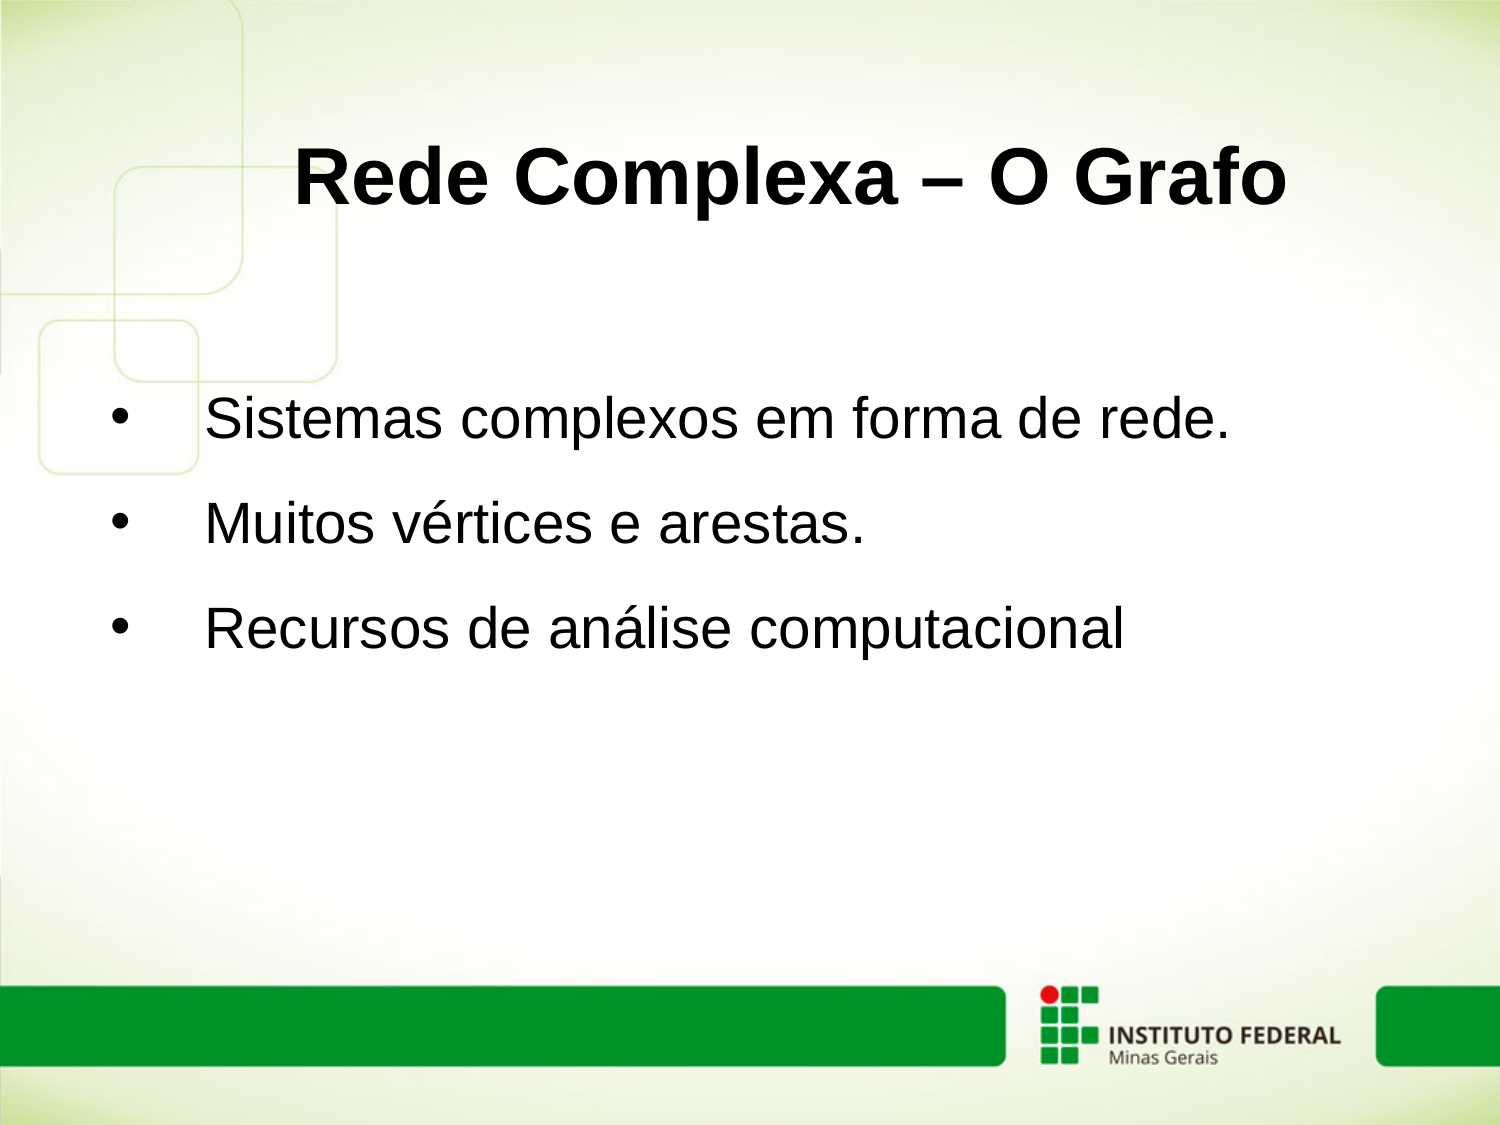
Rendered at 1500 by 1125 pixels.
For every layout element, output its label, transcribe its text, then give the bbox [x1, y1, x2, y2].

title Rede Complexa – O Grafo [230, 78, 1306, 266]
picture [0, 0, 1500, 1125]
text_box Sistemas complexos em forma de rede. Muitos vértices e arestas. Recursos de análise computacional [95, 338, 1440, 787]
